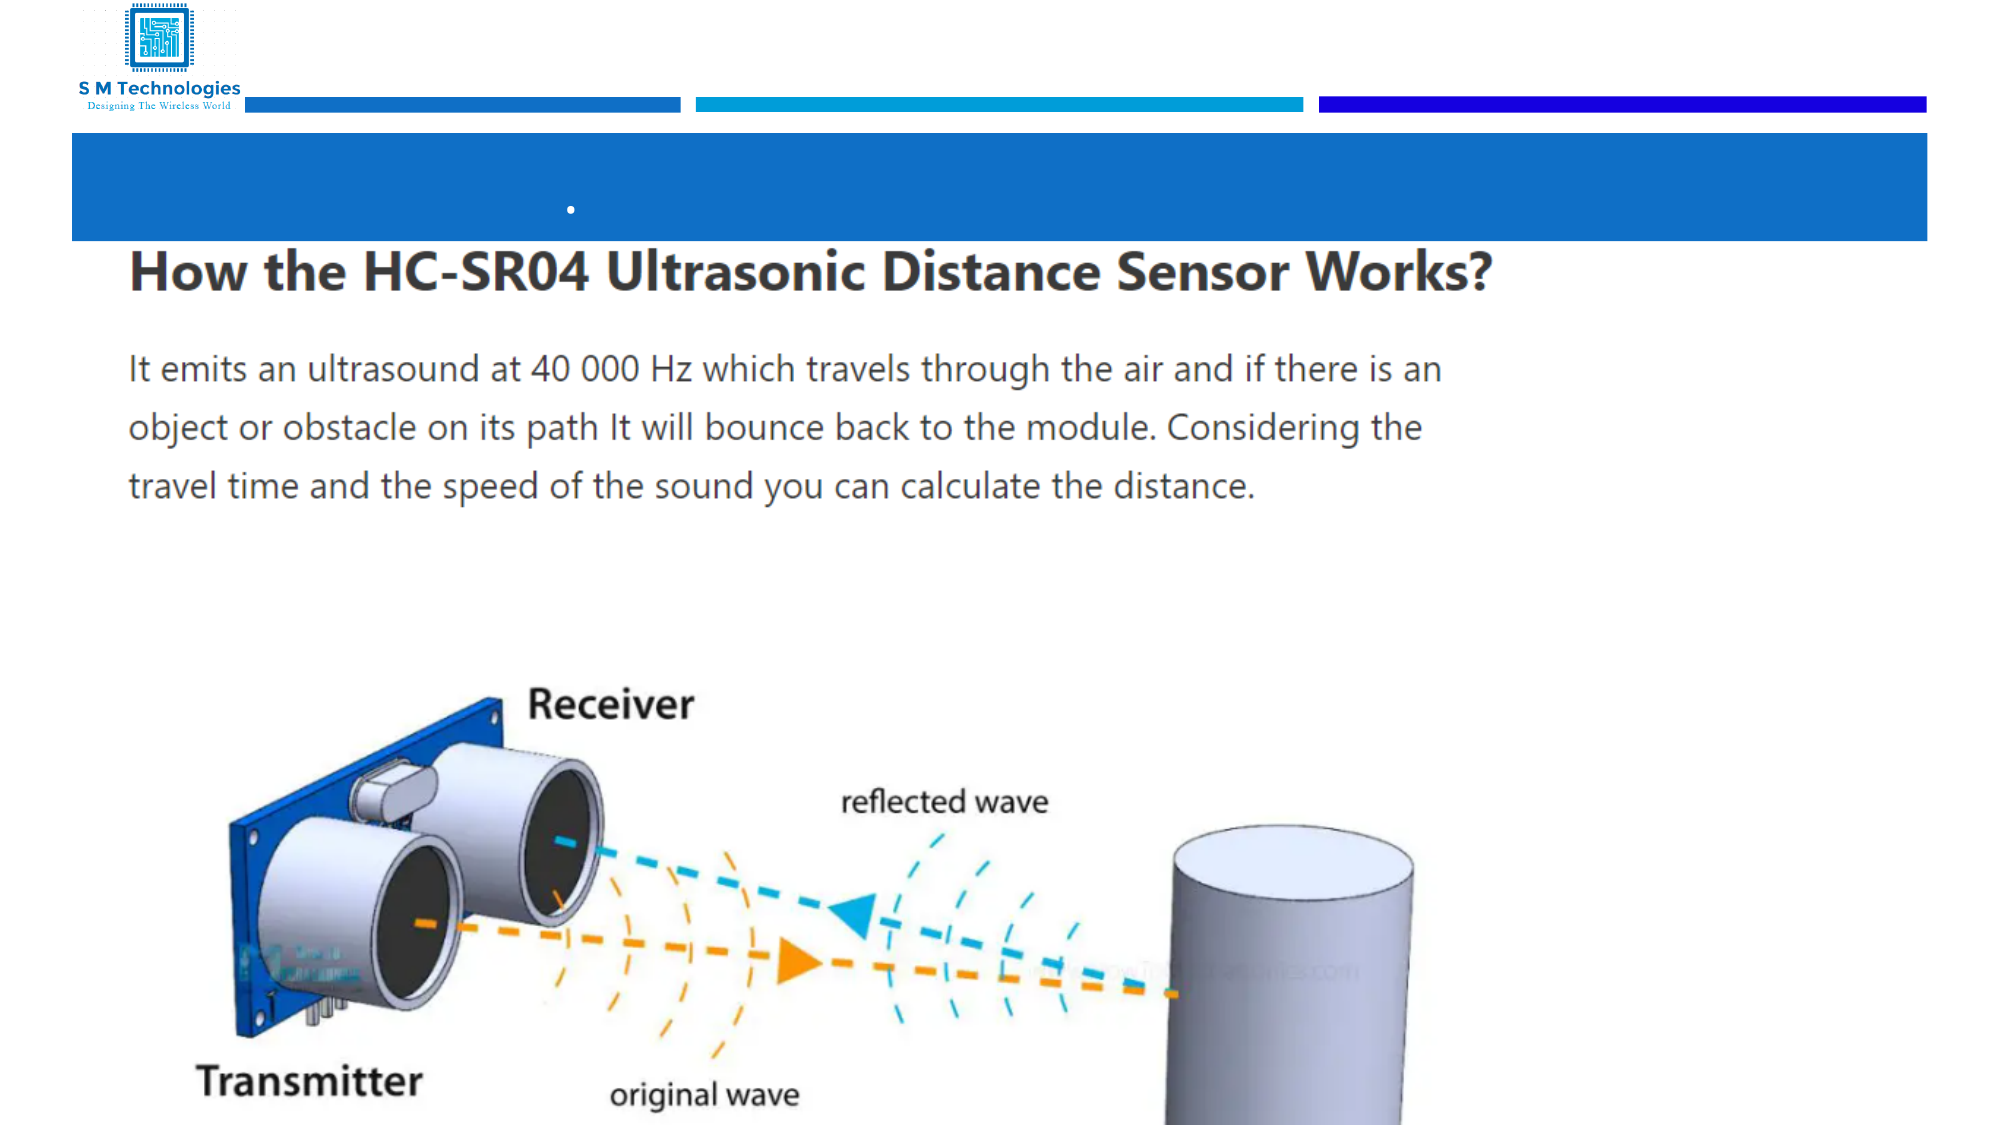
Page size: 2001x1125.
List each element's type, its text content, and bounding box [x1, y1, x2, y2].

picture [105, 244, 1578, 1125]
picture [73, 0, 245, 115]
text_box . [0, 121, 1213, 233]
